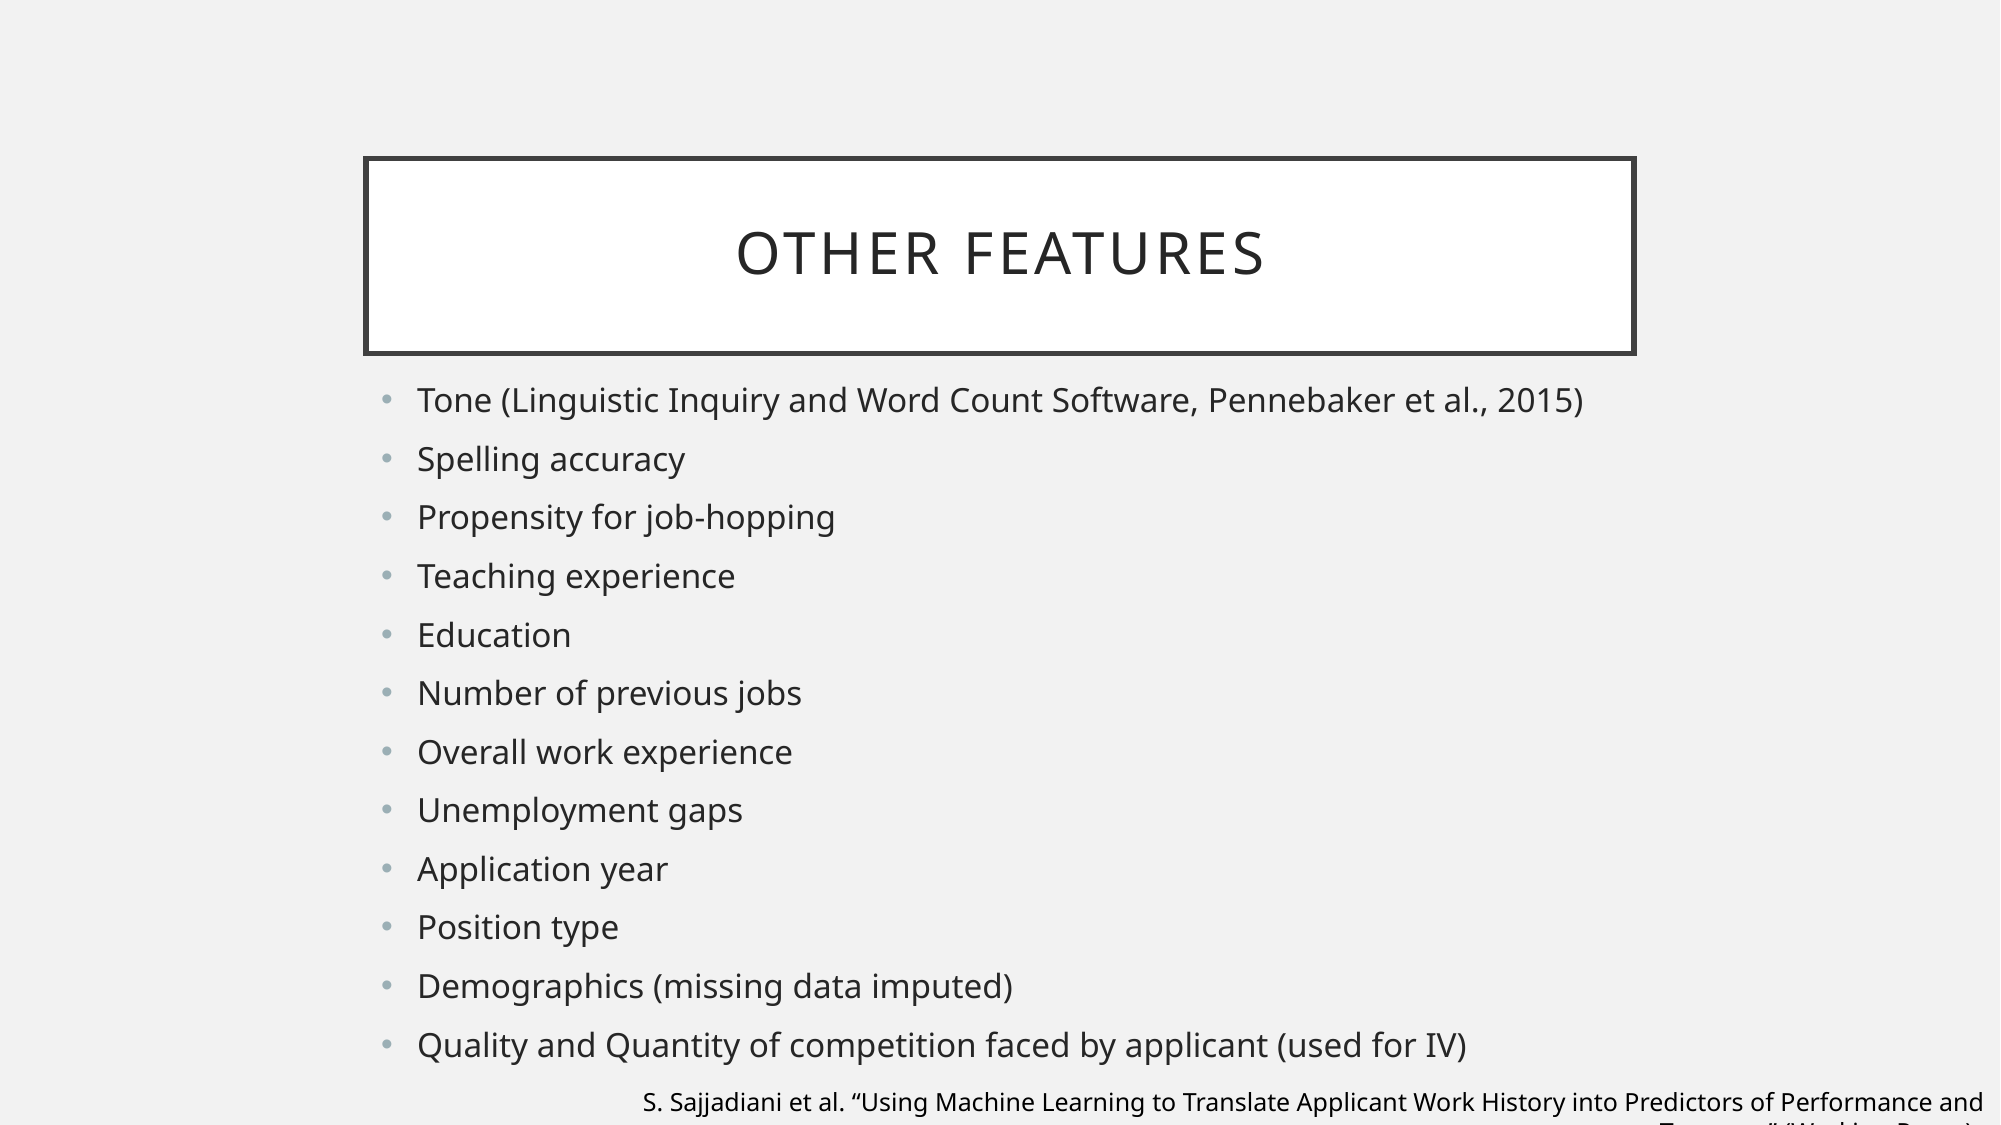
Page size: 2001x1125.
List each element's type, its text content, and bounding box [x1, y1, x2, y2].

title Other Features [363, 156, 1637, 356]
text_box S. Sajjadiani et al. “Using Machine Learning to Translate Applicant Work History into Predictors of Performance and Turnover,” (Working Paper). [521, 1079, 2000, 1125]
list Tone (Linguistic Inquiry and Word Count Software, Pennebaker et al., 2015) Spelling accuracy Propensity for job-hopping Teaching experience Education Number of previous jobs Overall work experience Unemployment gaps Application year Position type Demographics (missing data imputed) Quality and Quantity of competition faced by applicant (used for IV) [366, 371, 1634, 1084]
